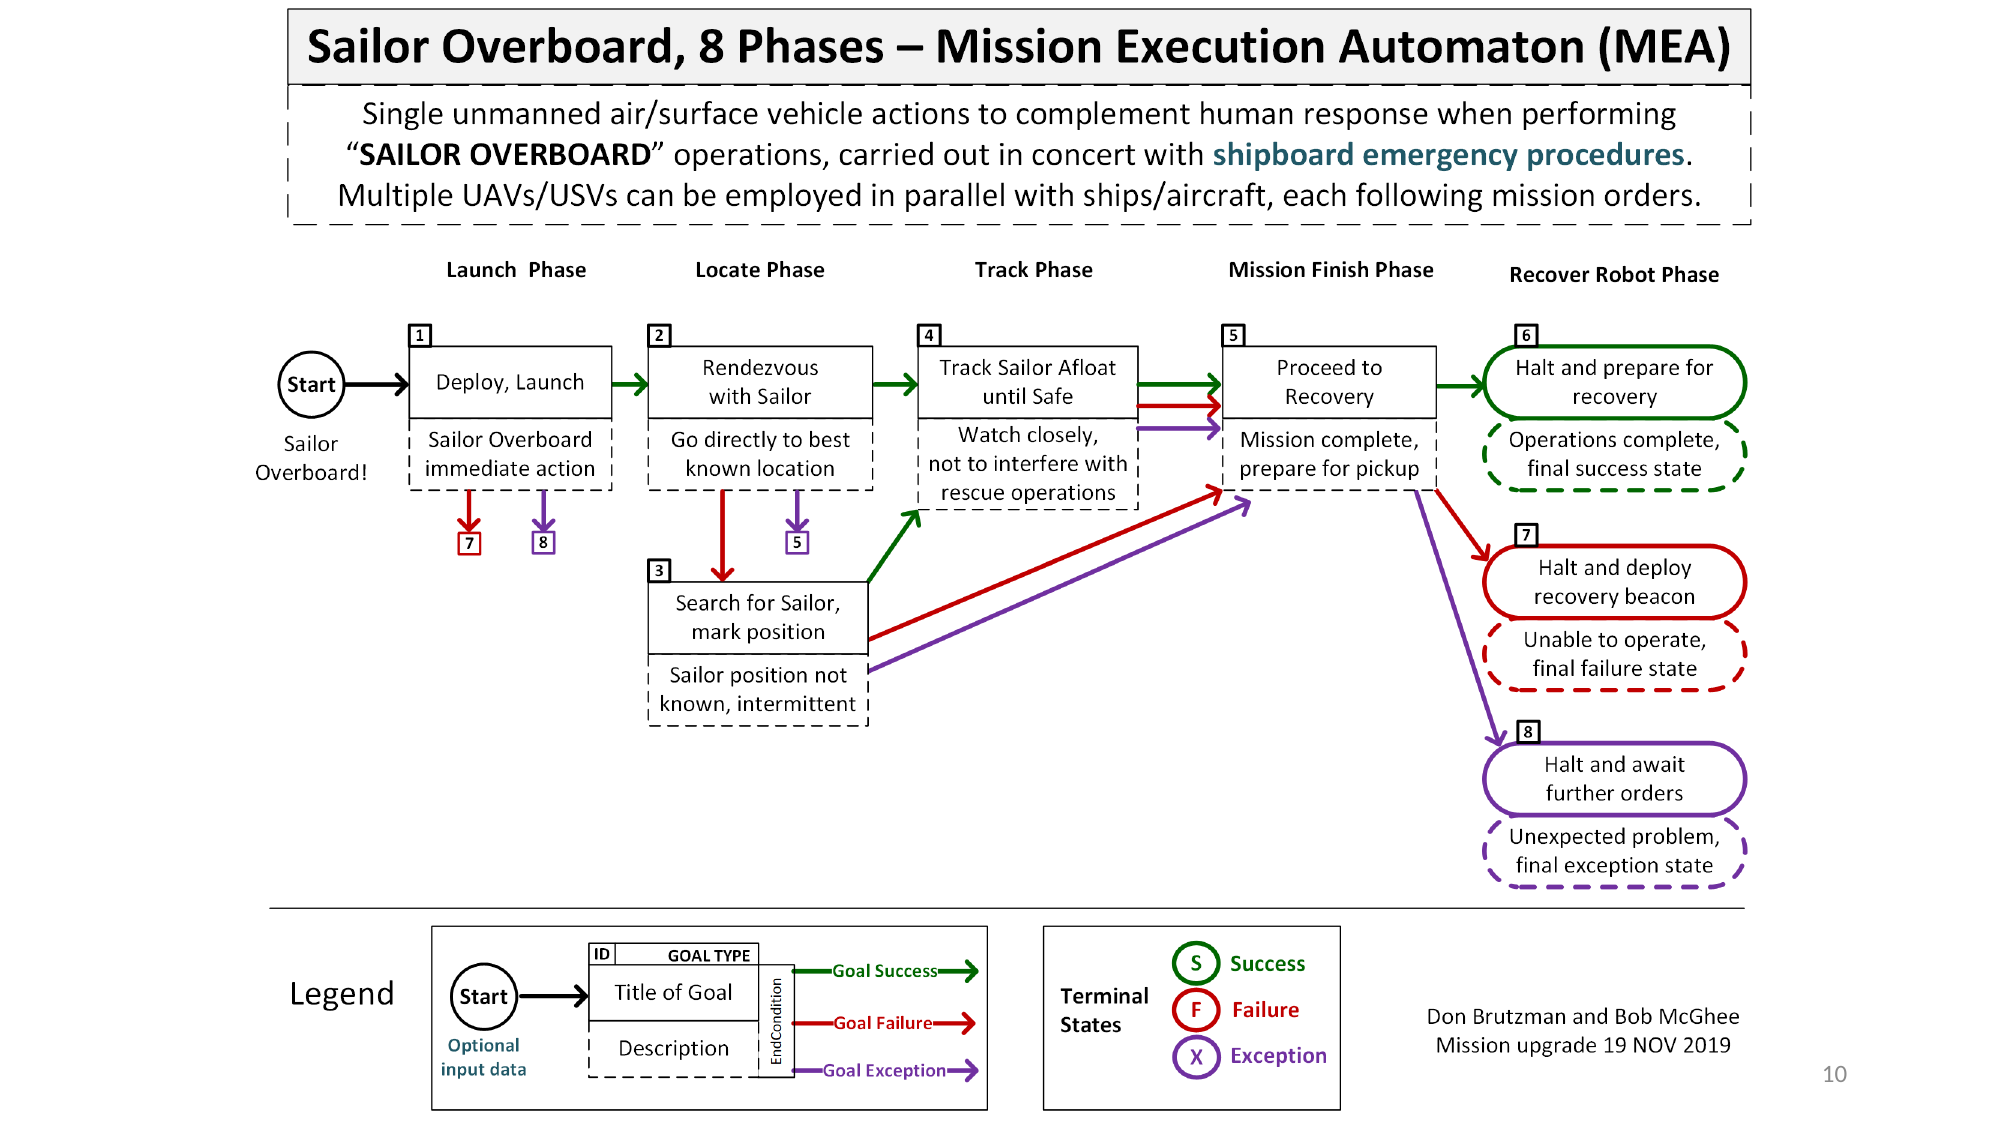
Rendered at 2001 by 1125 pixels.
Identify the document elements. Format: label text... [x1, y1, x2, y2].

slide_number 10 [1758, 1042, 1863, 1103]
picture [242, 0, 1758, 1125]
